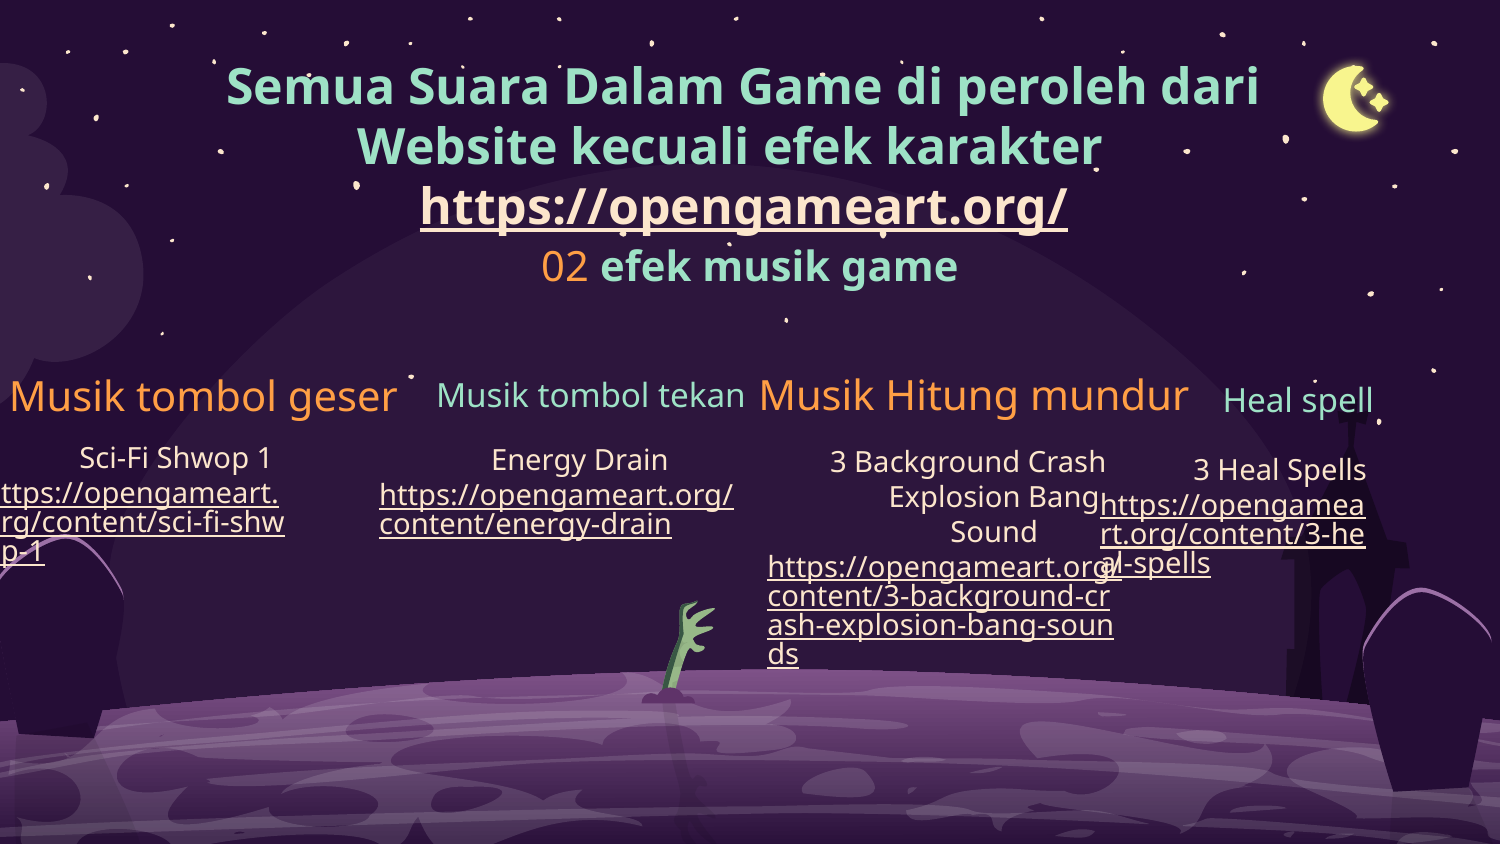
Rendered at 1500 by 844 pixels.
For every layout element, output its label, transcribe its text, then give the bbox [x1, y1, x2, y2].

text_box Energy Drain https://opengameart.org/content/energy-drain [364, 449, 773, 543]
text_box Musik tombol geser [0, 373, 439, 468]
text_box 3 Heal Spells https://opengameart.org/content/3-heal-spells [1084, 447, 1460, 588]
subtitle Sci-Fi Shwop 1 https://opengameart.org/content/sci-fi-shwop-1 [0, 468, 364, 541]
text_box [641, 600, 721, 844]
title 02 efek musik game [514, 243, 986, 337]
text_box Semua Suara Dalam Game di peroleh dari Website kecuali efek karakter https://opengameart.org/ [164, 119, 1324, 214]
text_box 3 Background Crash Explosion Bang Sound https://opengameart.org/content/3-background-crash-explosion-bang-sounds [752, 485, 1084, 580]
text_box Heal spell [1063, 352, 1500, 447]
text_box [1355, 587, 1500, 844]
text_box Musik Hitung mundur [738, 347, 1210, 441]
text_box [1322, 65, 1390, 132]
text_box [0, 533, 154, 844]
text_box Musik tombol tekan [360, 347, 738, 441]
